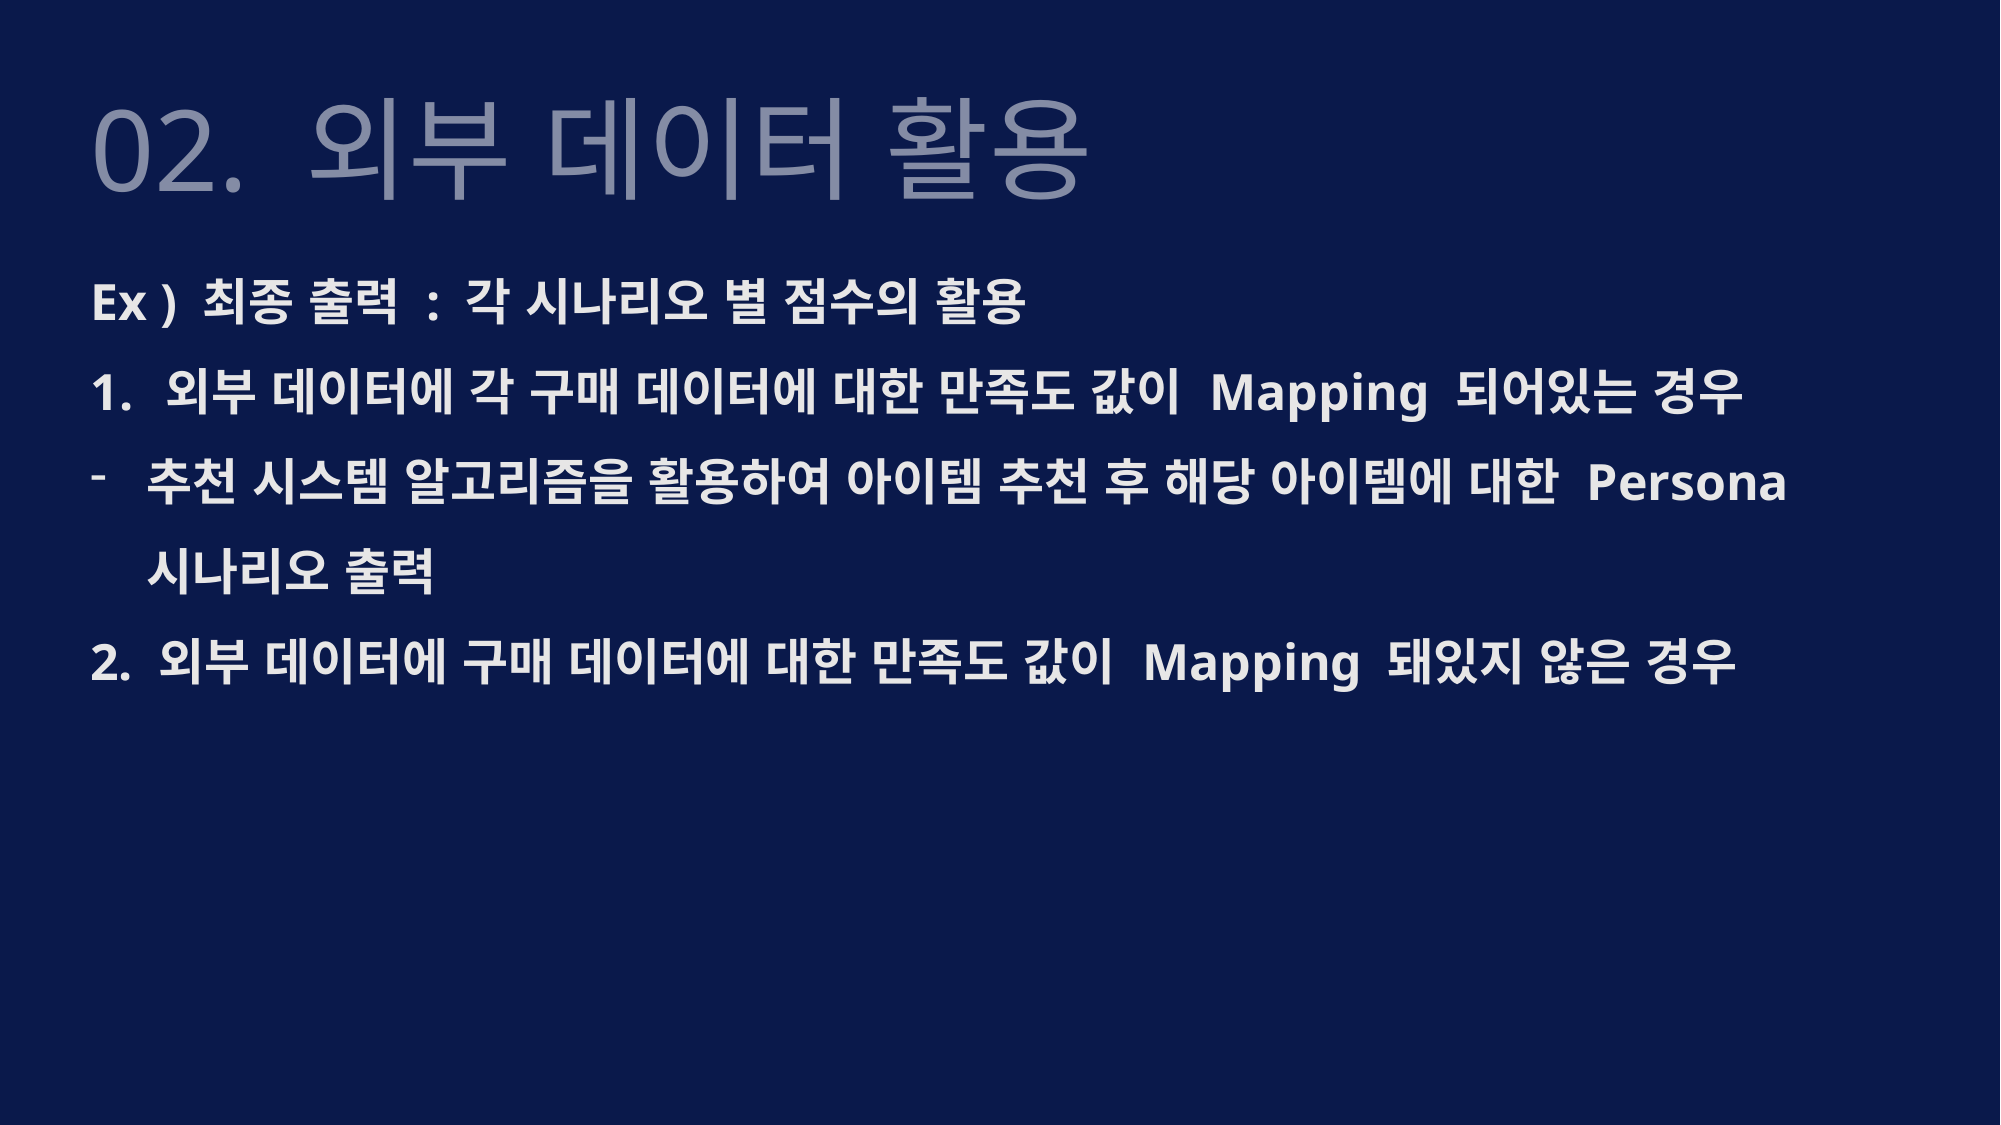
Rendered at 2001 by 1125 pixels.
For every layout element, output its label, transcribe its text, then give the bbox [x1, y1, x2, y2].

text_box Ex ) 최종 출력 : 각 시나리오 별 점수의 활용 외부 데이터에 각 구매 데이터에 대한 만족도 값이 Mapping 되어있는 경우 추천 시스템 알고리즘을 활용하여 아이템 추천 후 해당 아이템에 대한 Persona 시나리오 출력 2. 외부 데이터에 구매 데이터에 대한 만족도 값이 Mapping 돼있지 않은 경우 [75, 233, 1977, 878]
text_box 02. 외부 데이터 활용 [75, 71, 1210, 222]
